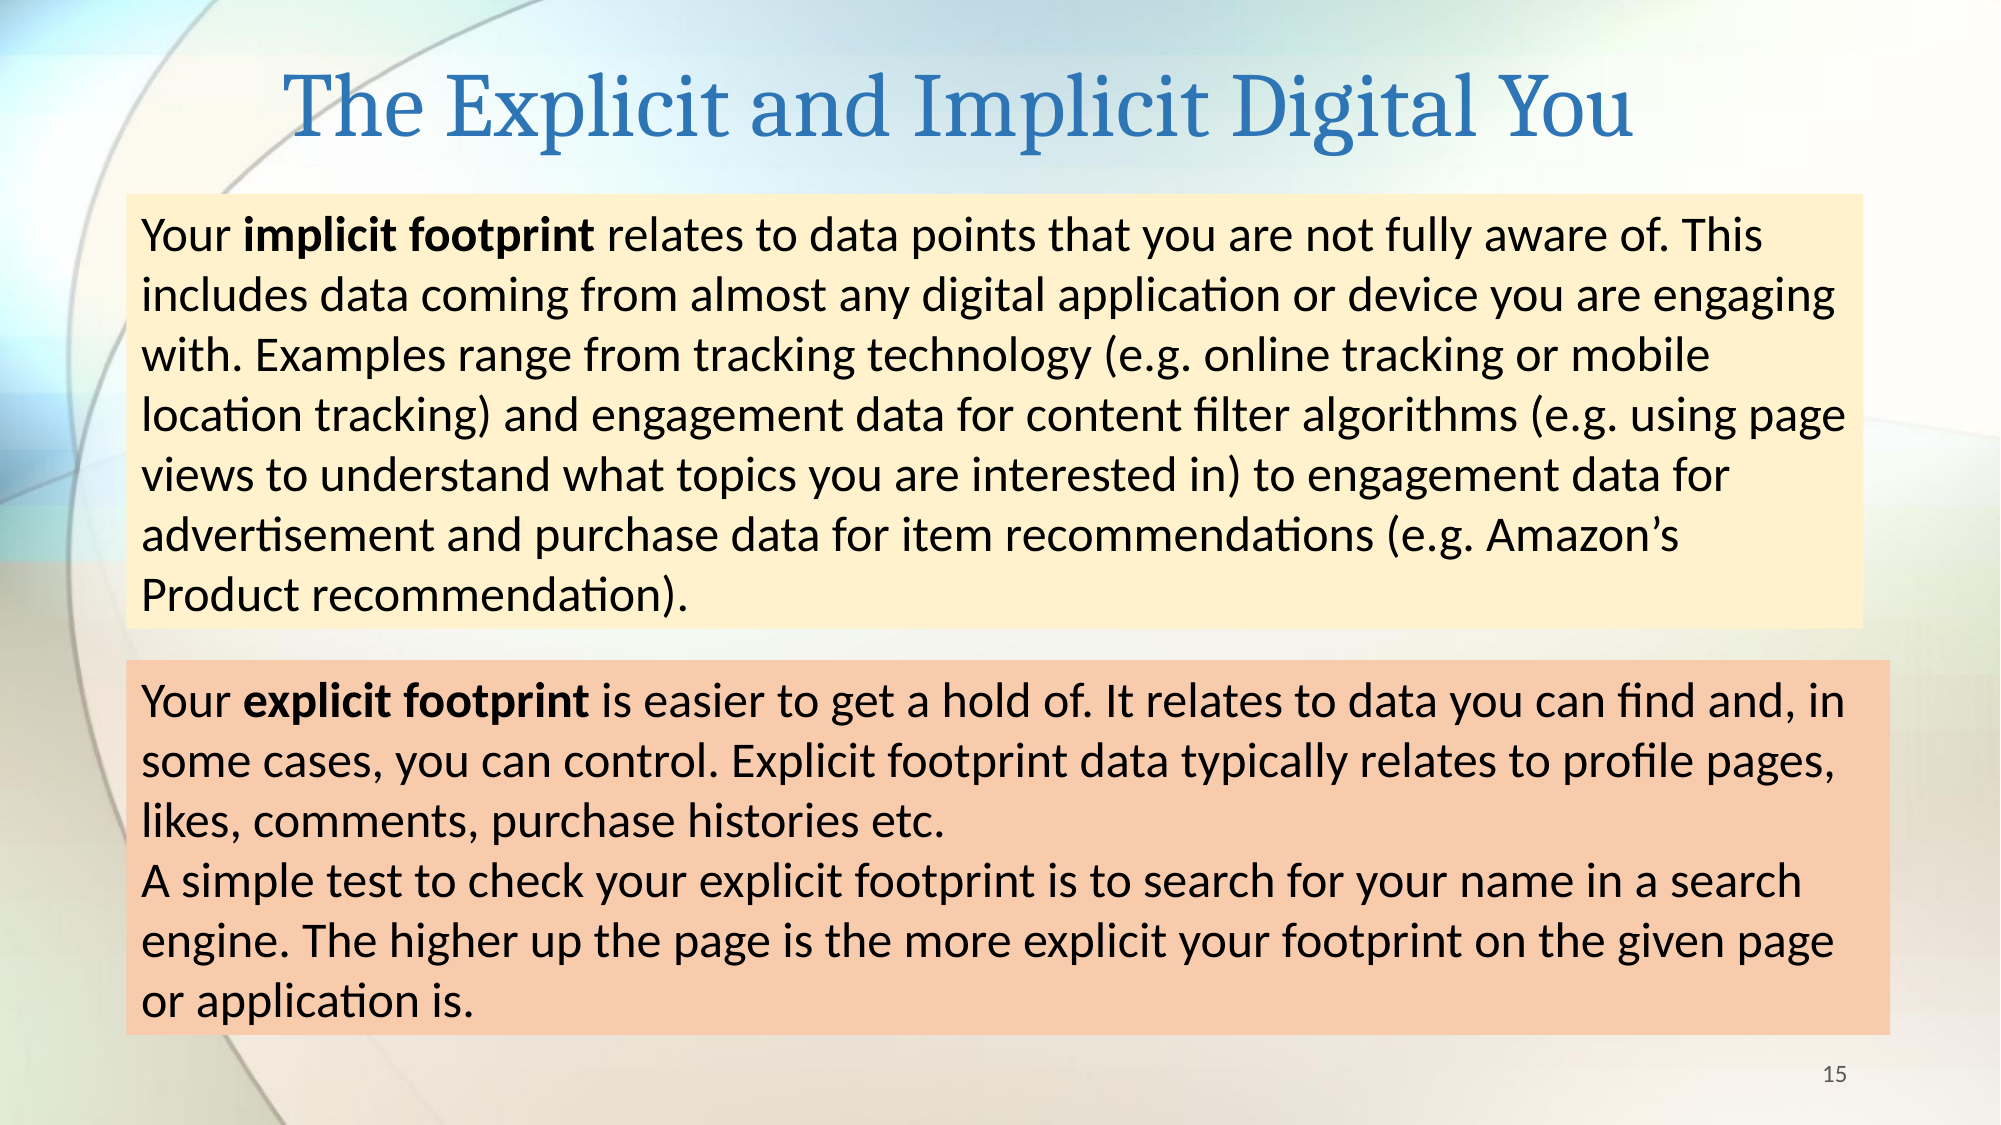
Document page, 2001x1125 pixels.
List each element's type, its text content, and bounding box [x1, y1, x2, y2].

picture [0, 0, 2001, 1125]
slide_number 15 [1325, 1042, 1863, 1103]
text_box Your explicit footprint is easier to get a hold of. It relates to data you can find and, in some cases, you can control. Explicit footprint data typically relates to profile pages, likes, comments, purchase histories etc. A simple test to check your explicit footprint is to search for your name in a search engine. The higher up the page is the more explicit your footprint on the given page or application is. [126, 660, 1891, 1035]
title The Explicit and Implicit Digital You [267, 33, 1749, 167]
text_box Your implicit footprint relates to data points that you are not fully aware of. This includes data coming from almost any digital application or device you are engaging with. Examples range from tracking technology (e.g. online tracking or mobile location tracking) and engagement data for content filter algorithms (e.g. using page views to understand what topics you are interested in) to engagement data for advertisement and purchase data for item recommendations (e.g. Amazon’s Product recommendation). [126, 193, 1864, 629]
